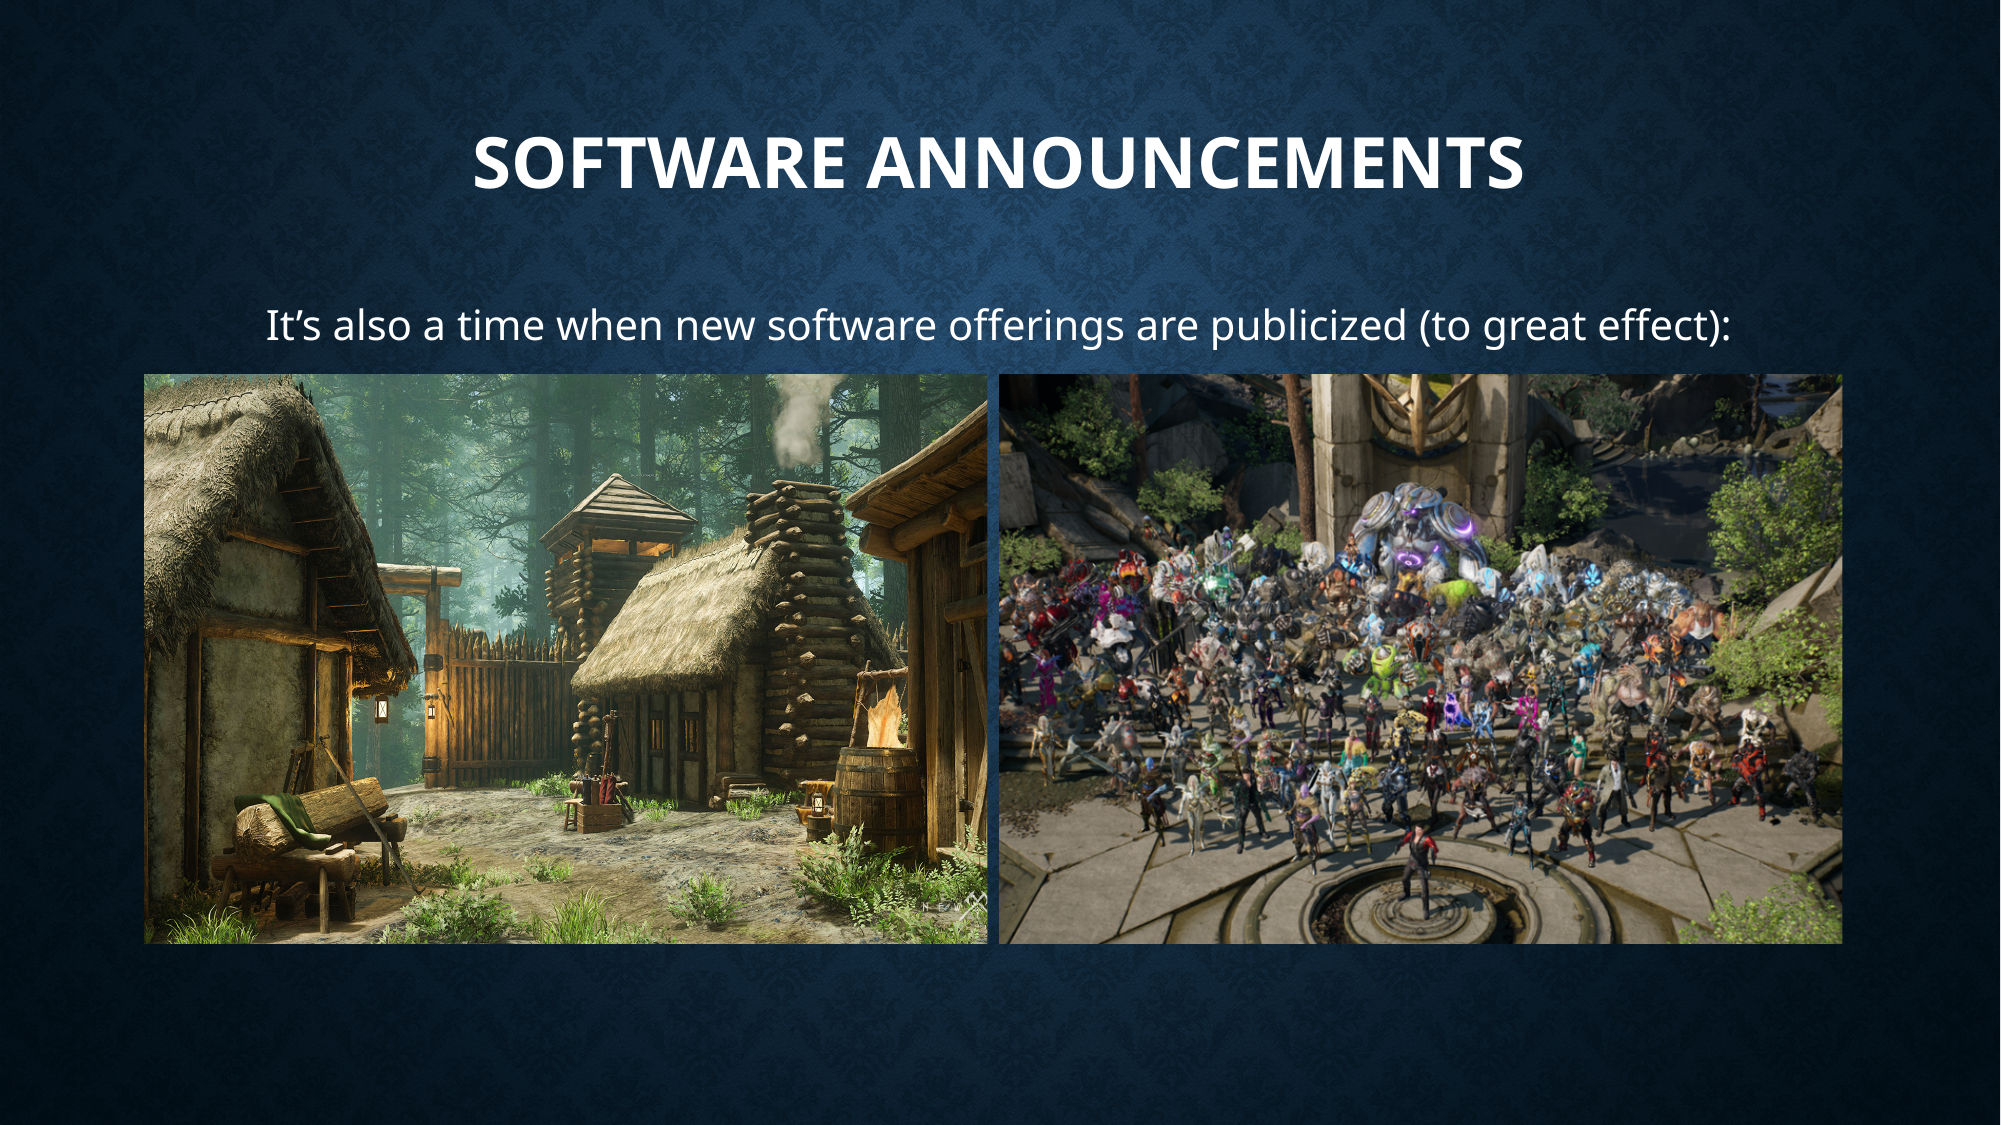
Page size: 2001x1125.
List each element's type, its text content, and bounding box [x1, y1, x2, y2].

picture [143, 374, 988, 944]
picture [998, 374, 1843, 944]
title Software Announcements [149, 93, 1849, 238]
list It’s also a time when new software offerings are publicized (to great effect): [138, 281, 1860, 375]
